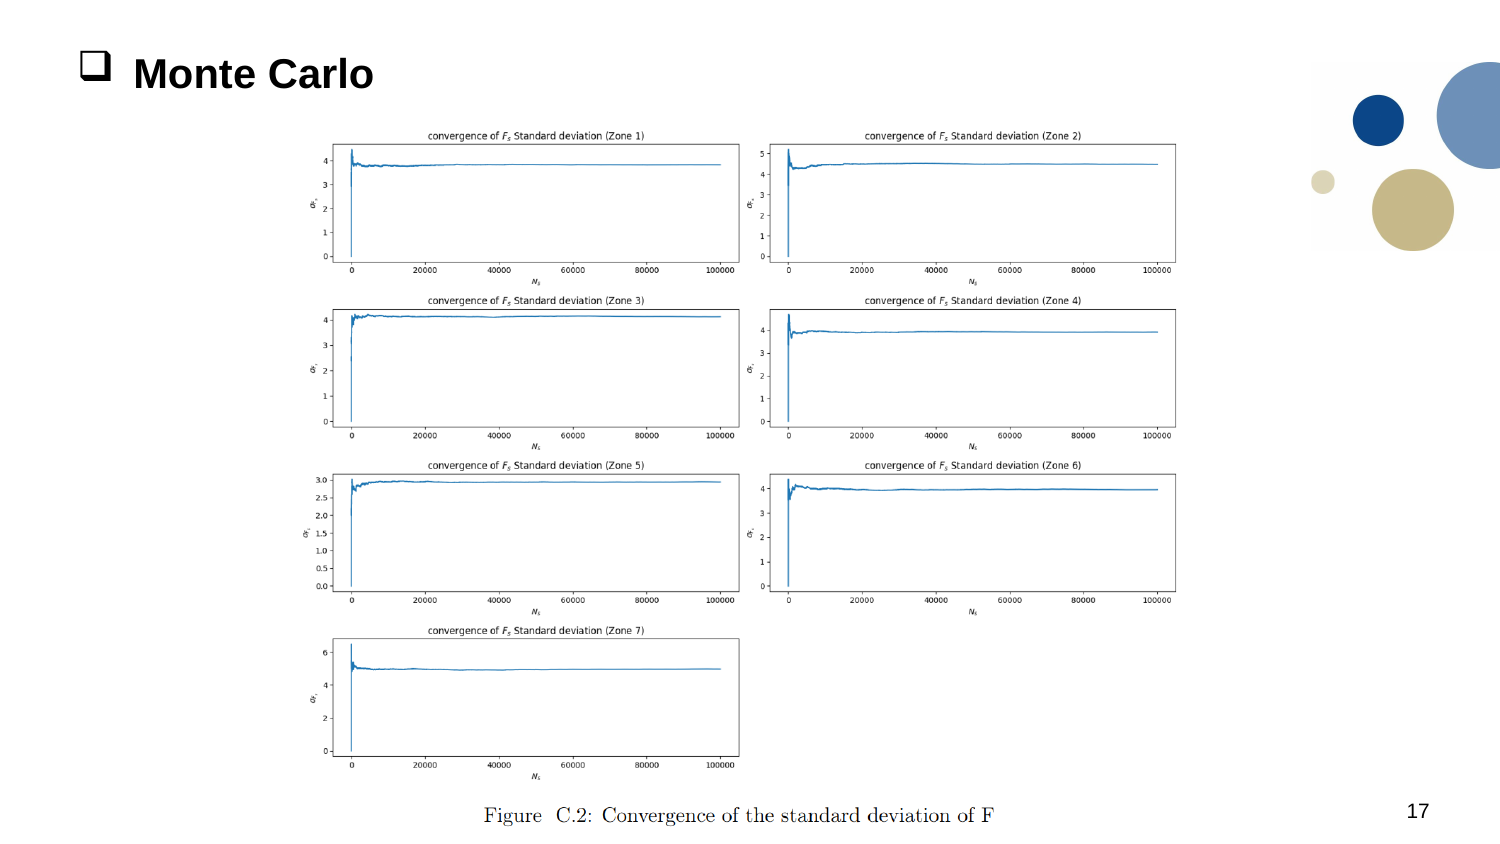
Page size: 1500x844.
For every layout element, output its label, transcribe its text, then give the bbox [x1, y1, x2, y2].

picture [1311, 62, 1500, 251]
picture [291, 114, 1207, 835]
list Monte Carlo [43, 38, 733, 115]
